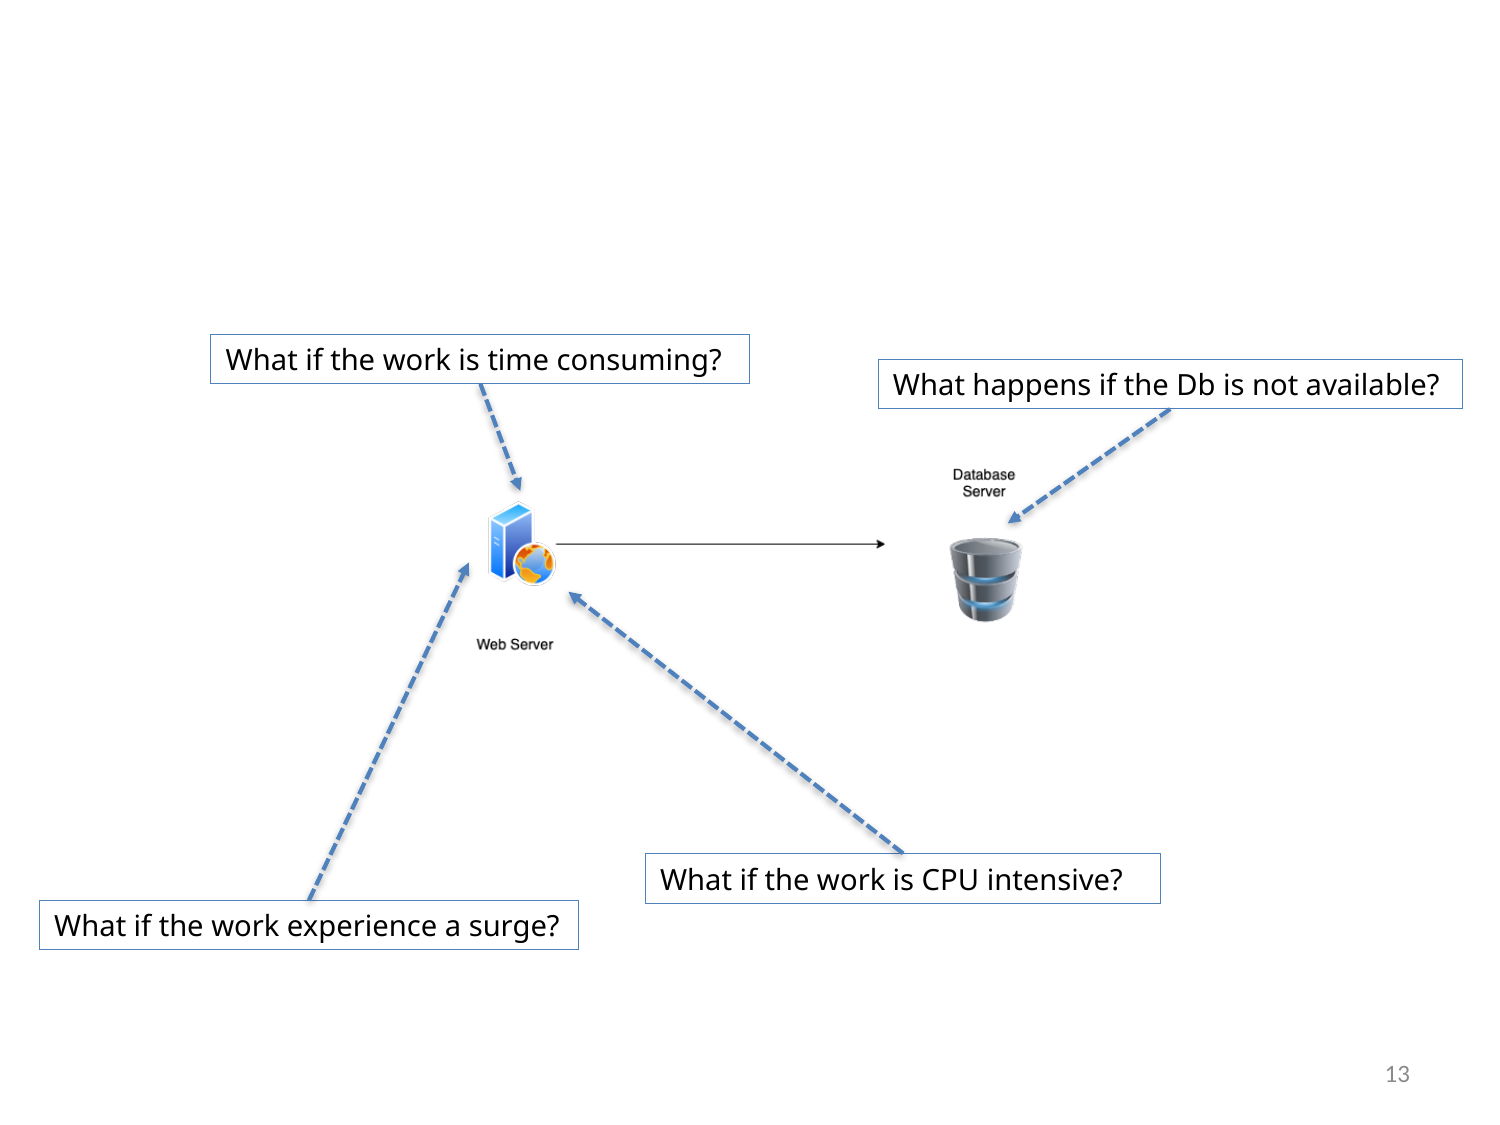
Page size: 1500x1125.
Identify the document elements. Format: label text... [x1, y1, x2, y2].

text_box What if the work is time consuming? [210, 334, 750, 384]
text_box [480, 384, 521, 492]
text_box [308, 562, 469, 901]
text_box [1007, 409, 1171, 524]
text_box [568, 591, 904, 854]
slide_number 13 [1074, 1042, 1425, 1103]
text_box What if the work is CPU intensive? [645, 853, 1161, 904]
text_box What happens if the Db is not available? [878, 359, 1463, 409]
text_box What if the work experience a surge? [39, 900, 579, 950]
picture [468, 465, 1032, 660]
